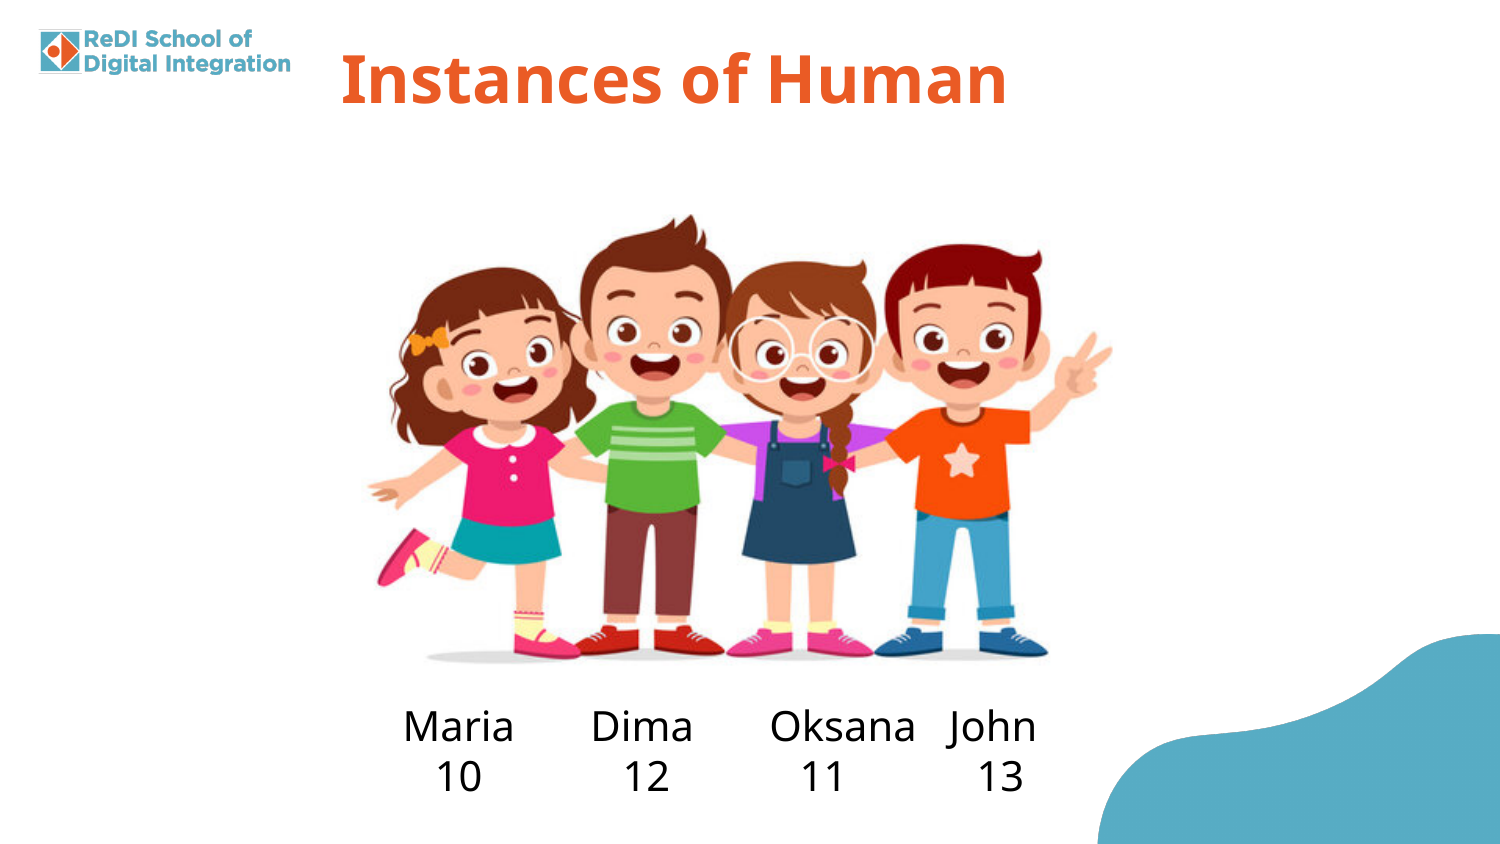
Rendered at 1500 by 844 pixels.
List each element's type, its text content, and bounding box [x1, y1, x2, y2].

picture [299, 152, 1500, 844]
title Instances of Human [326, 21, 1500, 116]
picture [38, 27, 291, 75]
text_box Maria Dima Oksana John 10 12 11 13 [387, 684, 1164, 815]
